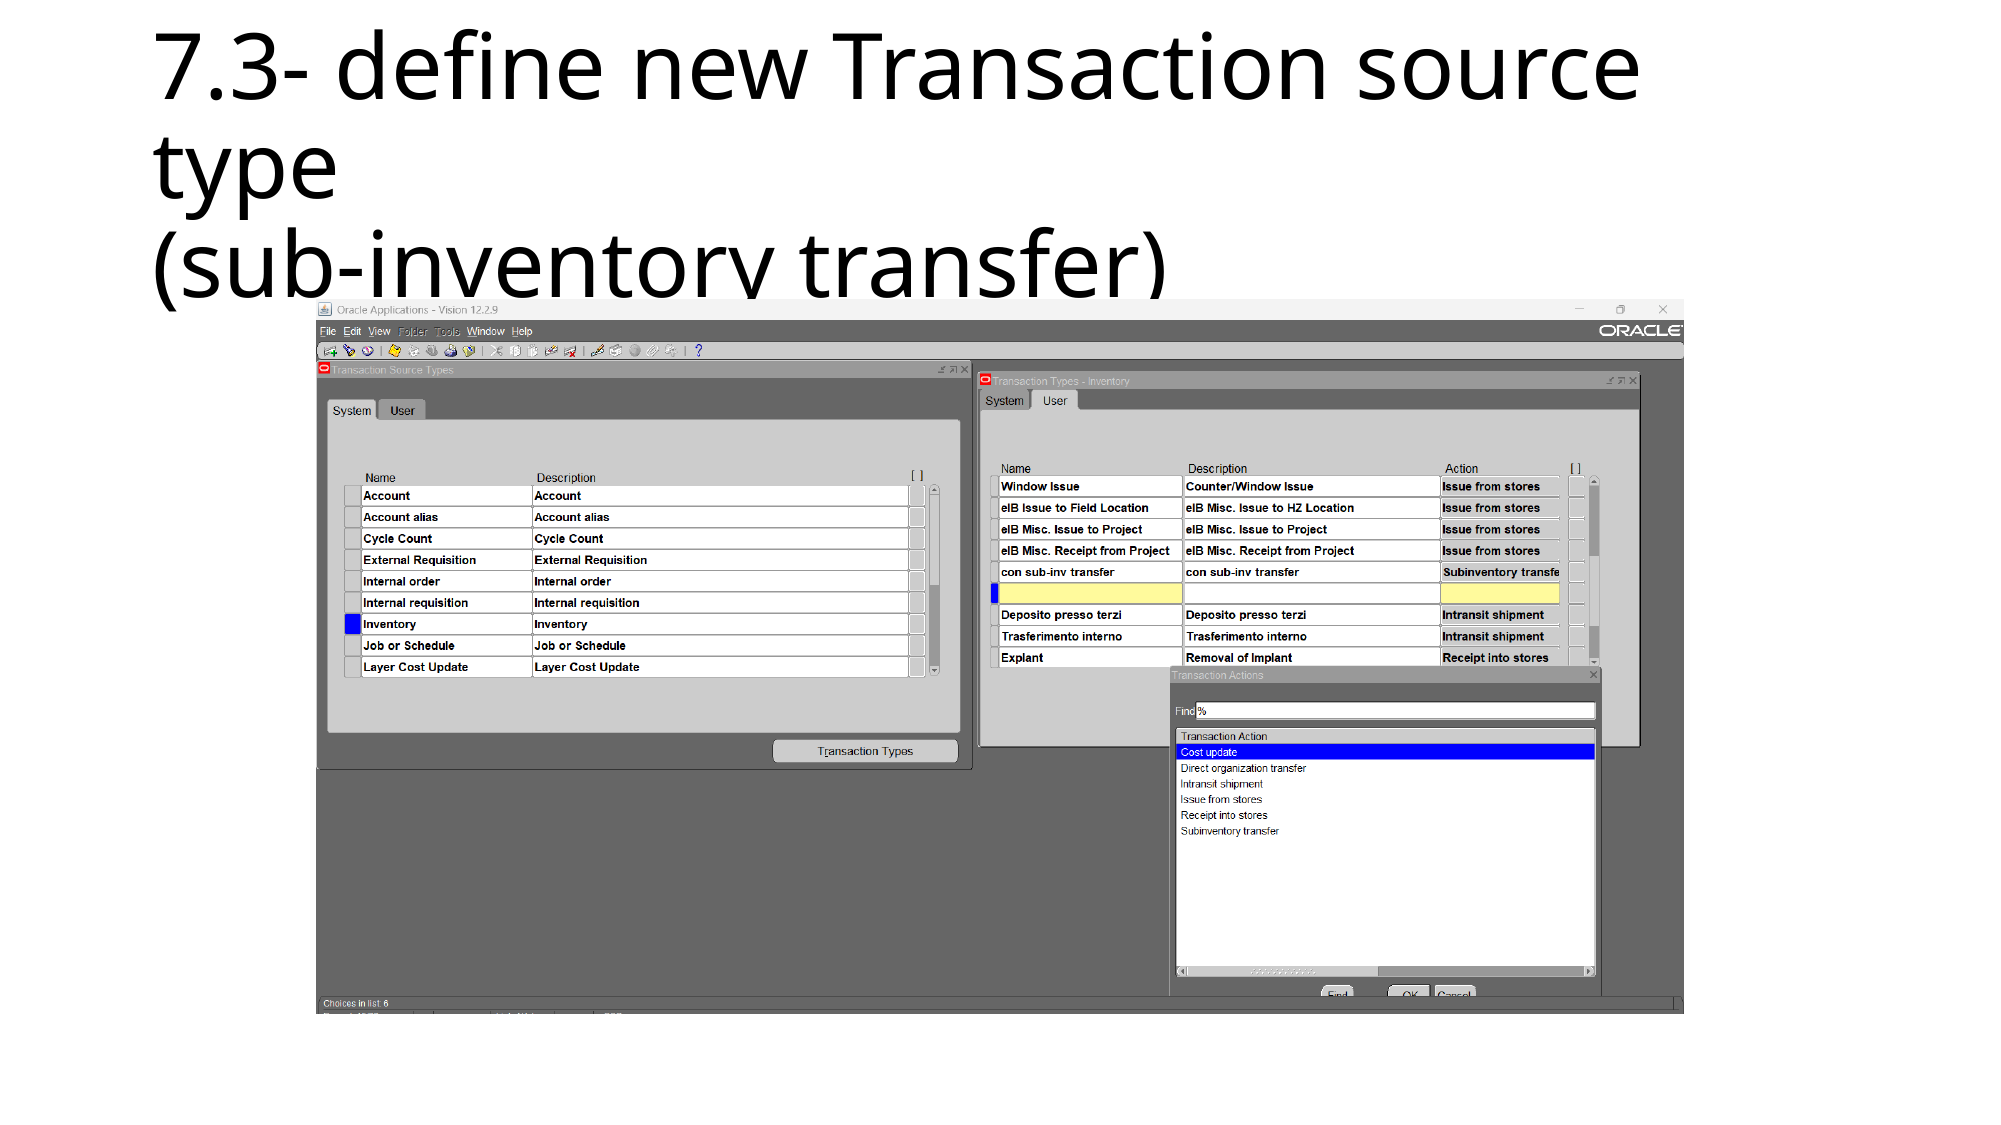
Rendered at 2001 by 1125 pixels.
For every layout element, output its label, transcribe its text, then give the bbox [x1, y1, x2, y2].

title 7.3- define new Transaction source type (sub-inventory transfer) [137, 59, 1863, 278]
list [316, 299, 1684, 1014]
